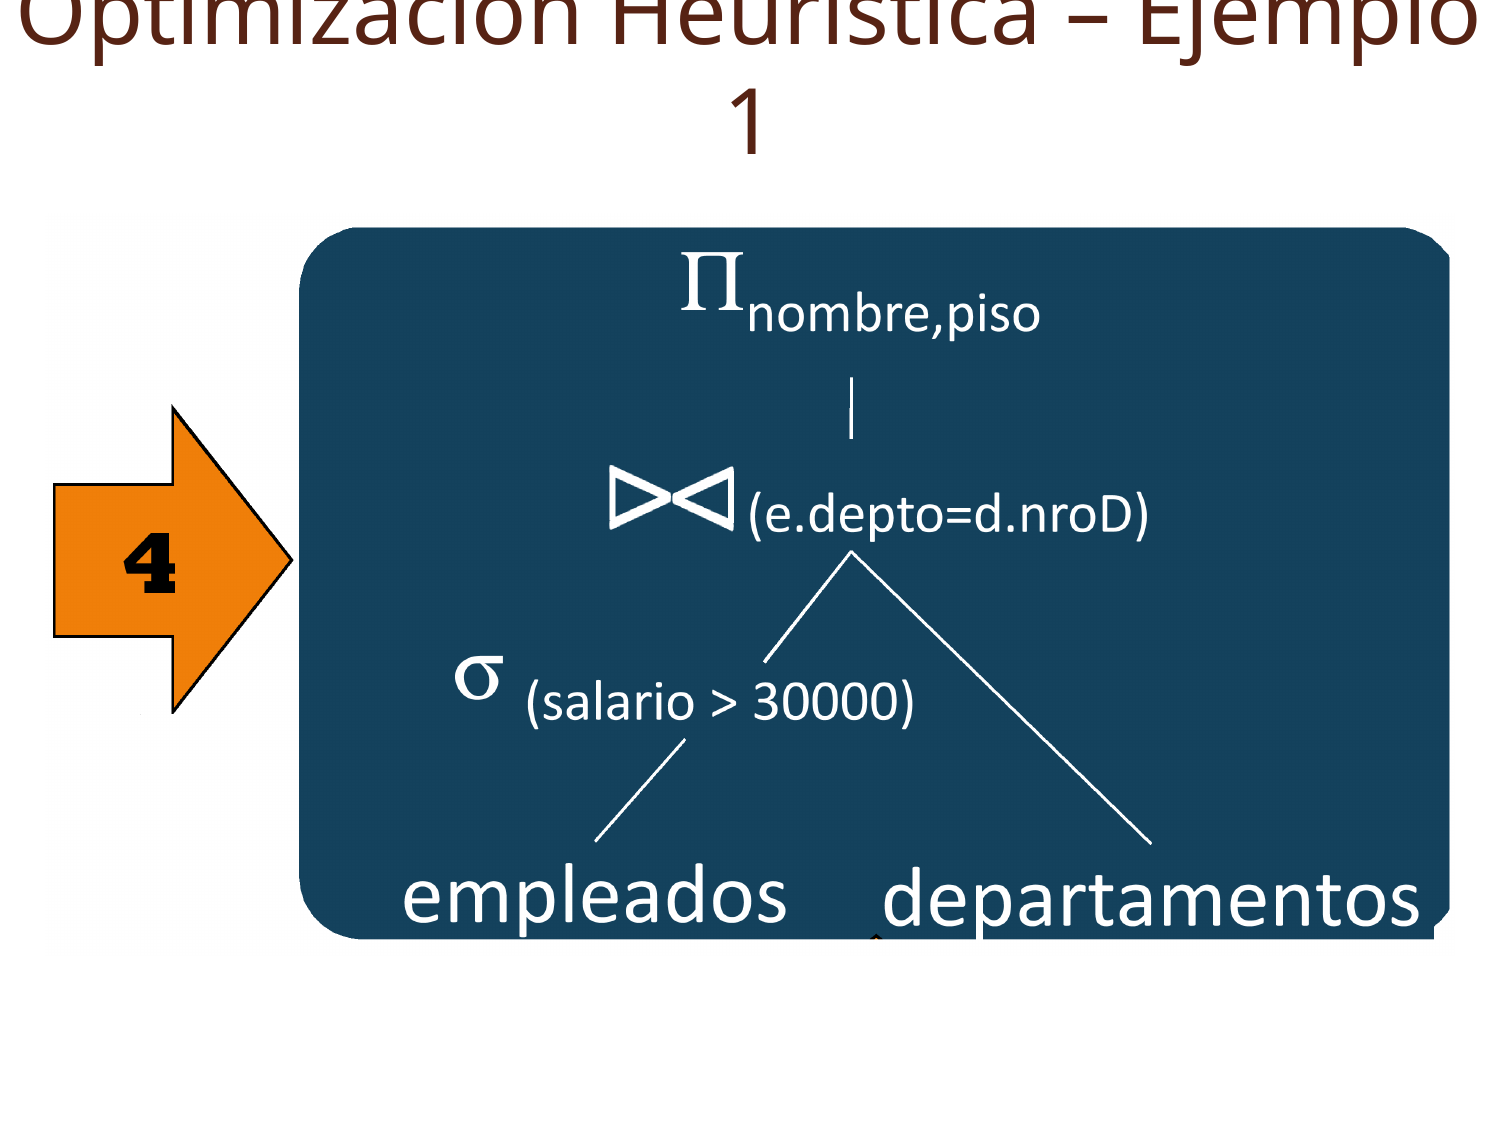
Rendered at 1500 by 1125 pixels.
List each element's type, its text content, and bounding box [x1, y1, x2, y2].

picture [45, 213, 1455, 956]
text_box Optimización Heurística – Ejemplo 1 [0, 0, 1500, 125]
